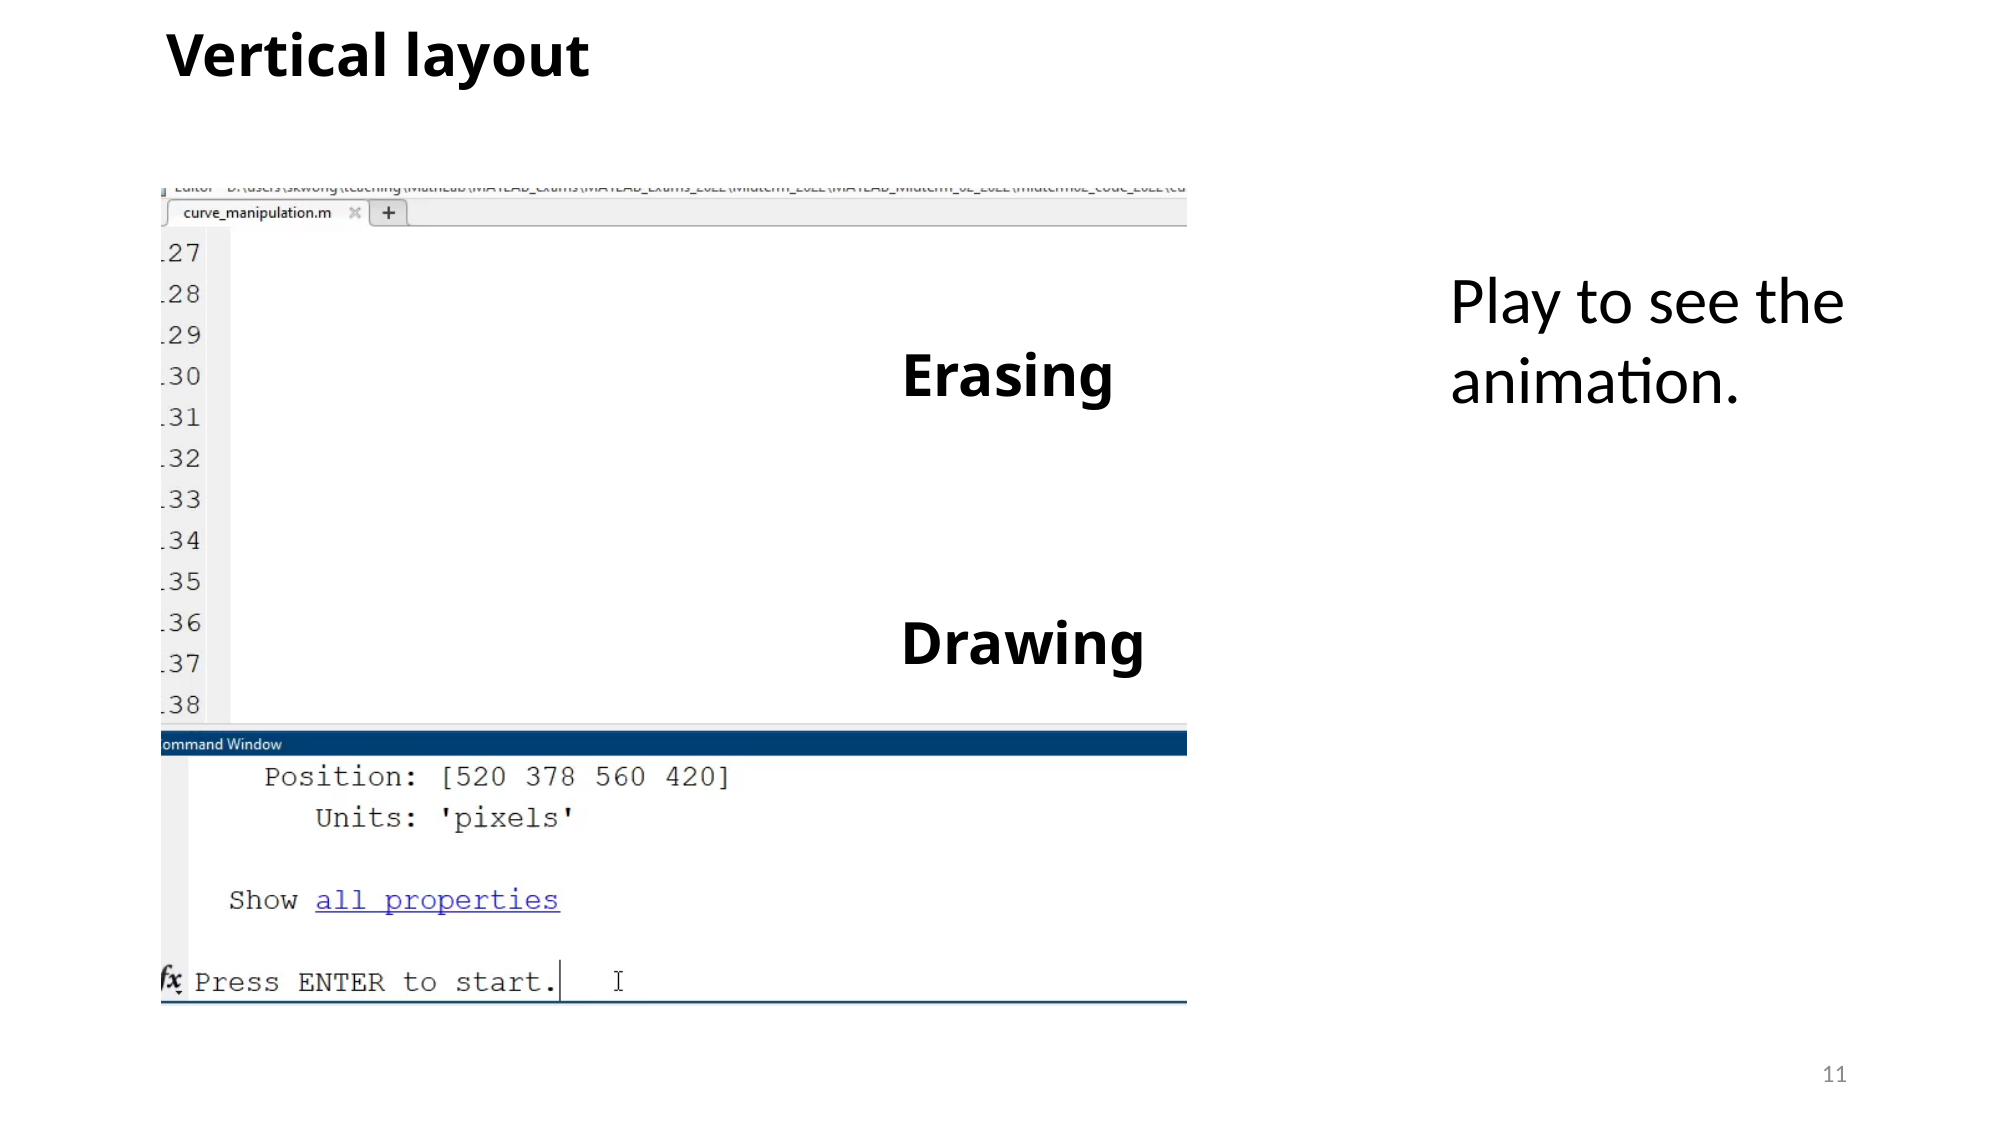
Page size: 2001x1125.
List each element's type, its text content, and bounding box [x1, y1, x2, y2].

text_box Vertical layout [151, 10, 606, 96]
text_box Play to see the animation. [1435, 249, 1932, 425]
slide_number 11 [1412, 1042, 1863, 1103]
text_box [160, 187, 1188, 1007]
